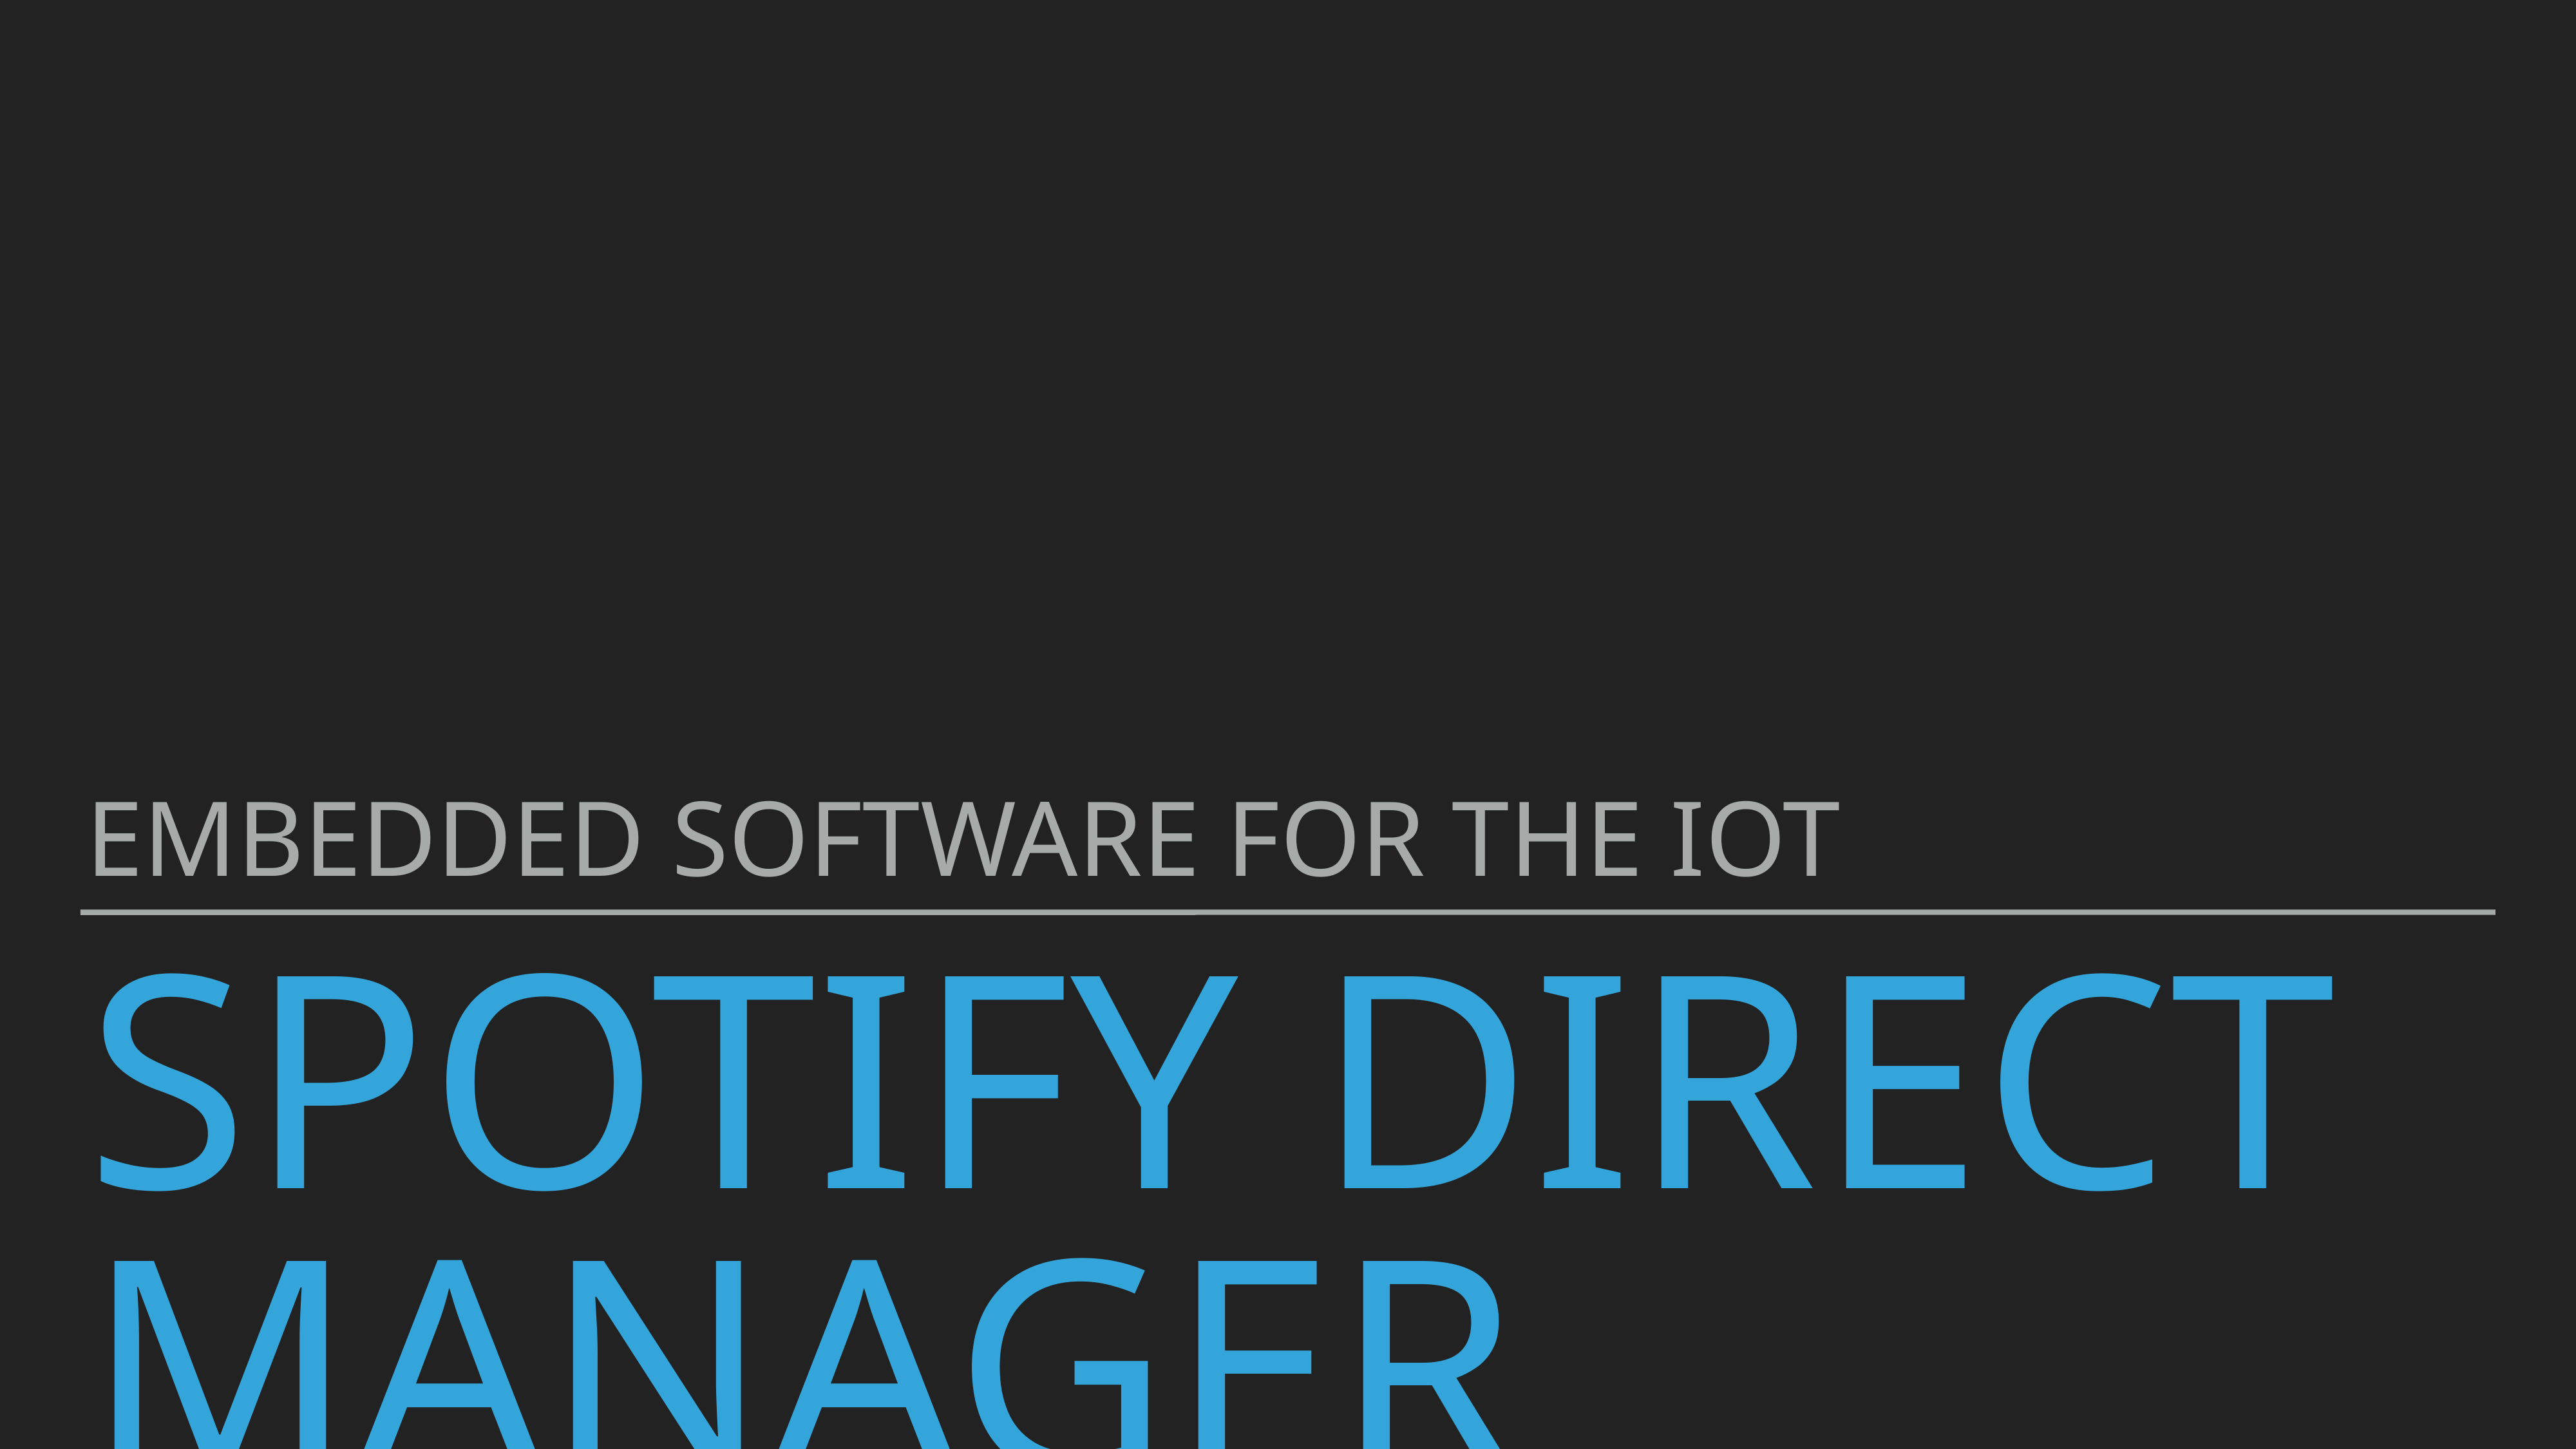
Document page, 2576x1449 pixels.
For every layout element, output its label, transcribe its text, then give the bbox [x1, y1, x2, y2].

subtitle Embedded software for the iot [80, 632, 2496, 902]
title Spotify direct manager [80, 954, 2496, 1358]
